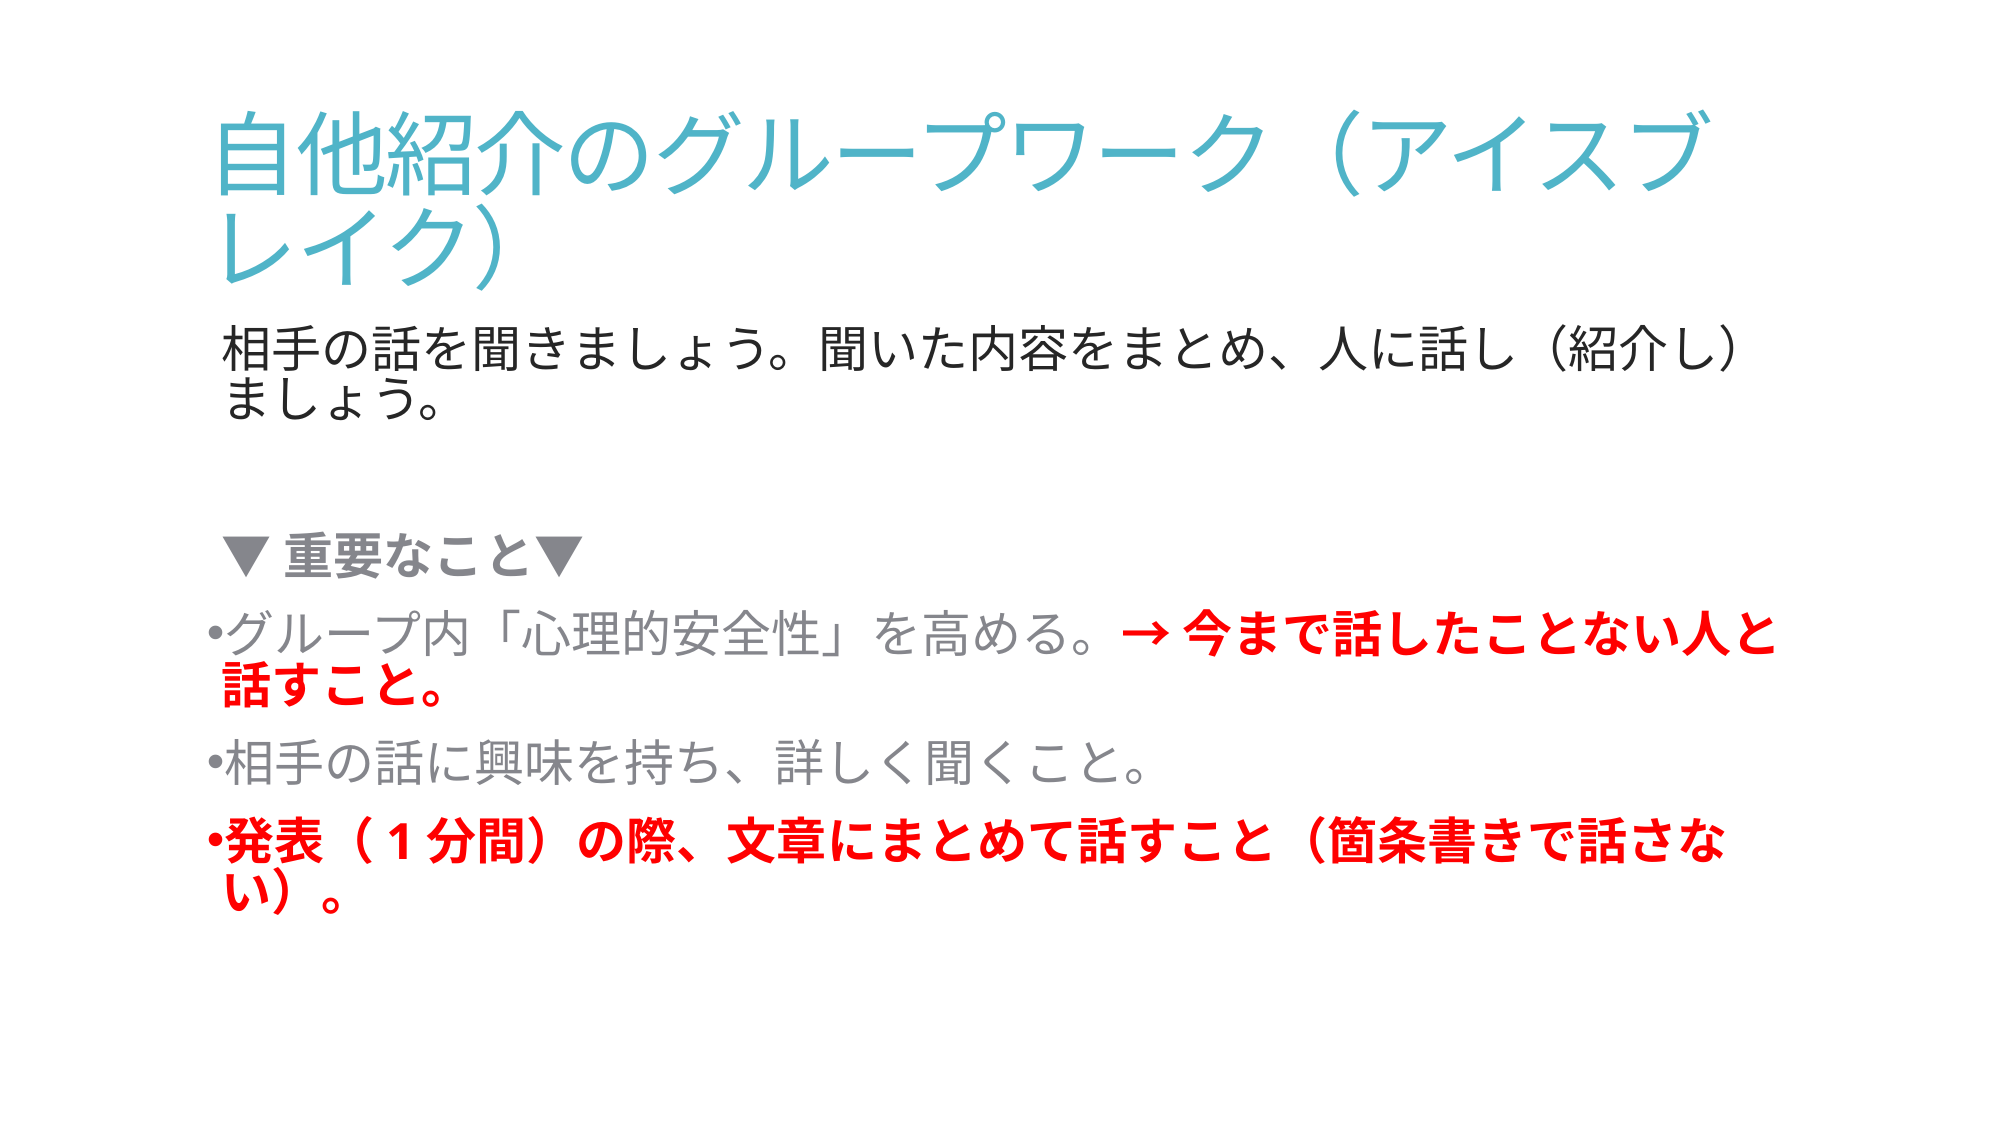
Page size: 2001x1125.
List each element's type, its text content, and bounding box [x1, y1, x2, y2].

title 自他紹介のグループワーク（アイスブレイク） [191, 106, 1809, 309]
list 相手の話を聞きましょう。聞いた内容をまとめ、人に話し（紹介し）ましょう。 ▼重要なこと▼ グループ内「心理的安全性」を高める。→ 今まで話したことない人と話すこと。 相手の話に興味を持ち、詳しく聞くこと。 発表（1分間）の際、文章にまとめて話すこと（箇条書きで話さない）。 [191, 318, 1809, 937]
